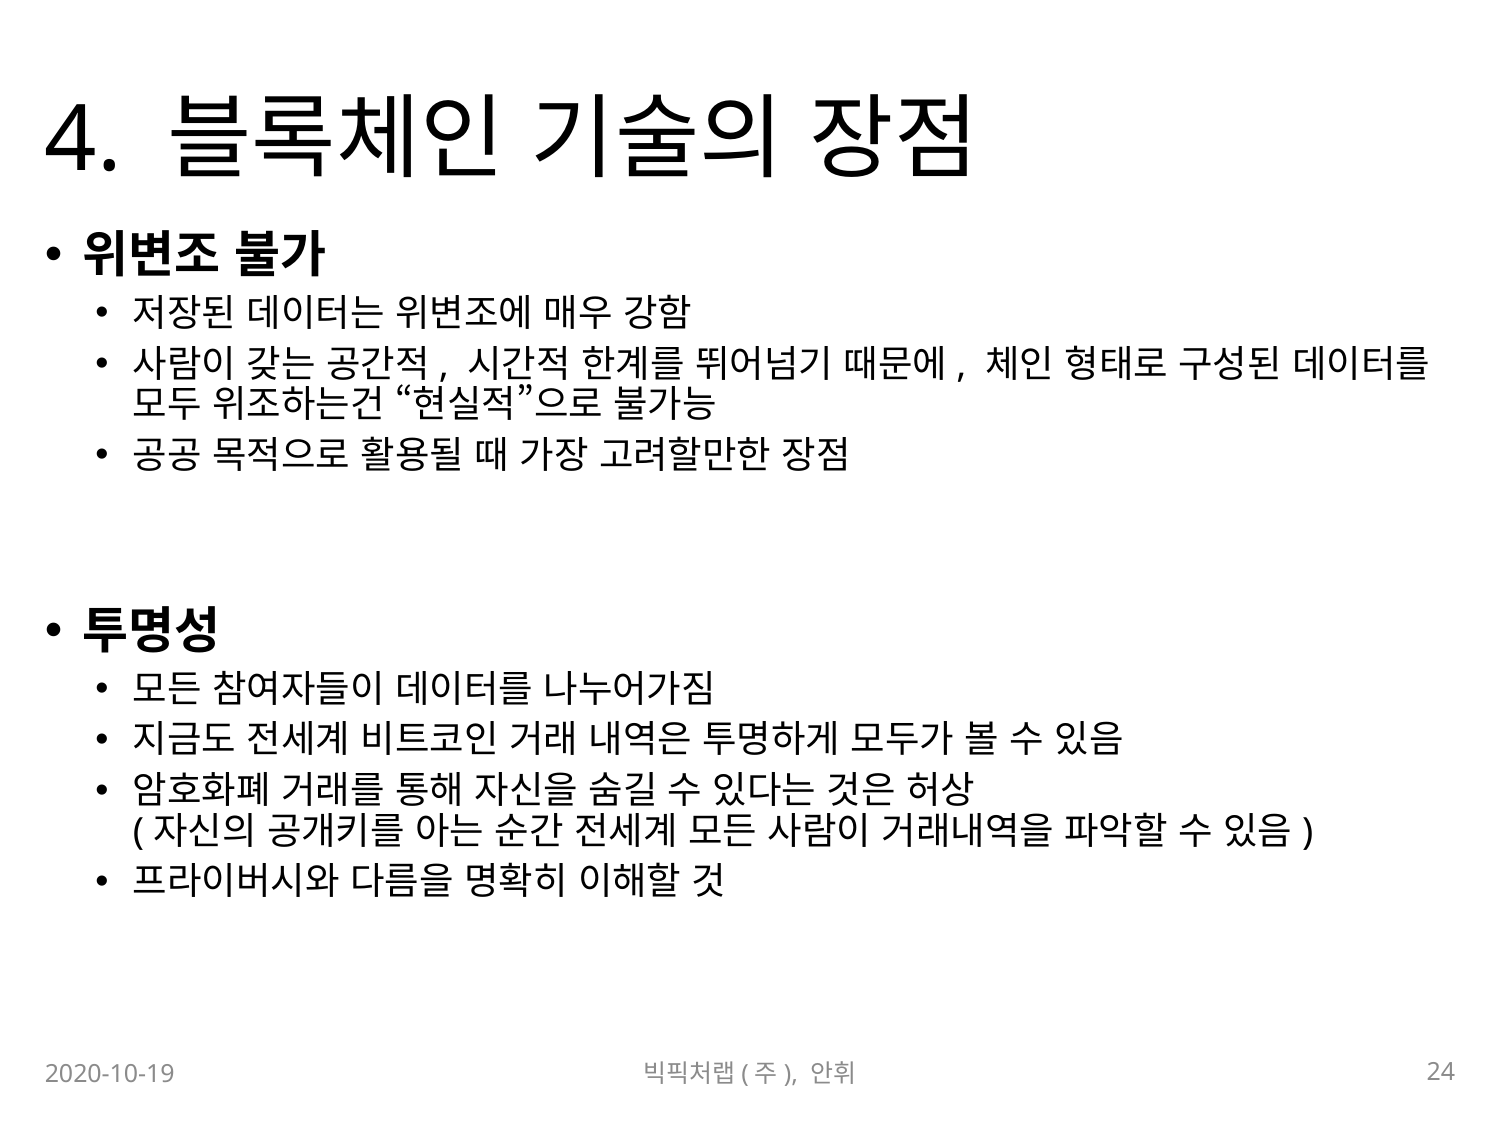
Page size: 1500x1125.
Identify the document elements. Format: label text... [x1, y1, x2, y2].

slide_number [29, 1042, 368, 1103]
footer 빅픽처랩(주), 안휘 [387, 1042, 1113, 1103]
list 위변조 불가 저장된 데이터는 위변조에 매우 강함 사람이 갖는 공간적, 시간적 한계를 뛰어넘기 때문에, 체인 형태로 구성된 데이터를 모두 위조하는건 “현실적”으로 불가능 공공 목적으로 활용될 때 가장 고려할만한 장점 투명성 모든 참여자들이 데이터를 나누어가짐 지금도 전세계 비트코인 거래 내역은 투명하게 모두가 볼 수 있음 암호화폐 거래를 통해 자신을 숨길 수 있다는 것은 허상 (자신의 공개키를 아는 순간 전세계 모든 사람이 거래내역을 파악할 수 있음) 프라이버시와 다름을 명확히 이해할 것 [29, 221, 1471, 1018]
title 4. 블록체인 기술의 장점 [29, 22, 1471, 198]
slide_number 24 [1132, 1042, 1471, 1103]
